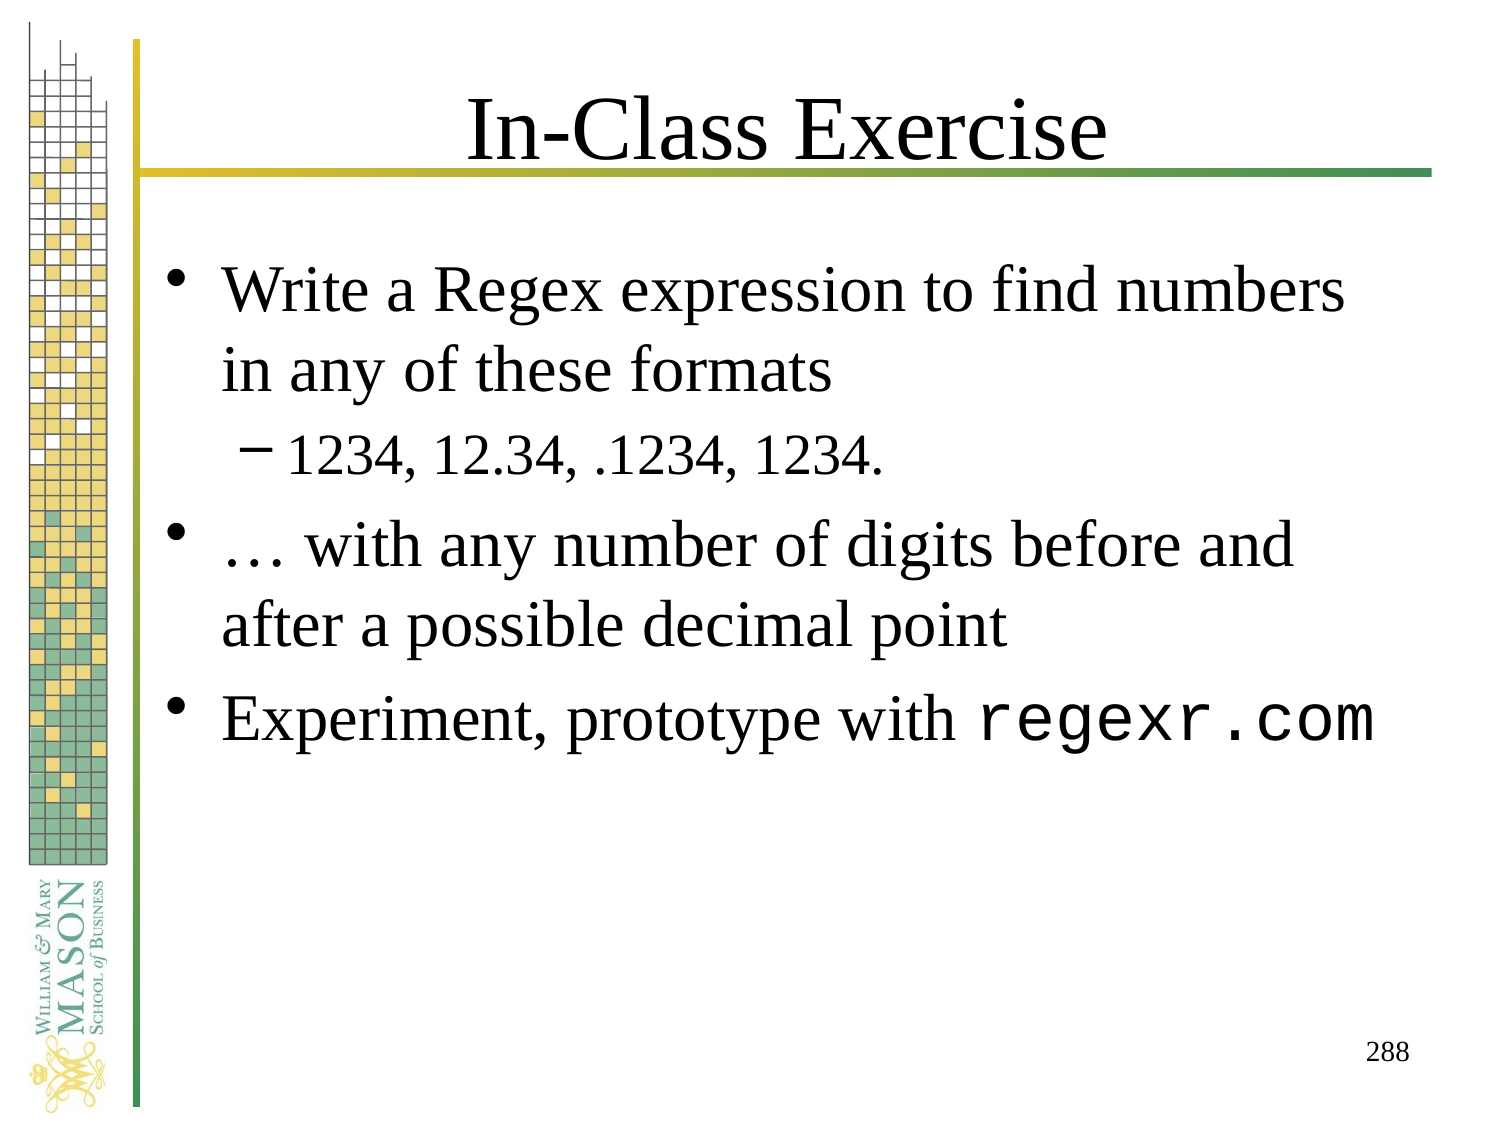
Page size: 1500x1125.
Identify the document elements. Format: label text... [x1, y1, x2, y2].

list Write a Regex expression to find numbers in any of these formats 1234, 12.34, .1234, 1234. … with any number of digits before and after a possible decimal point Experiment, prototype with regexr.com [150, 237, 1425, 1005]
slide_number 288 [1048, 1024, 1426, 1103]
table_cell Greater than [29, 879, 107, 1113]
title In-Class Exercise [150, 45, 1425, 200]
